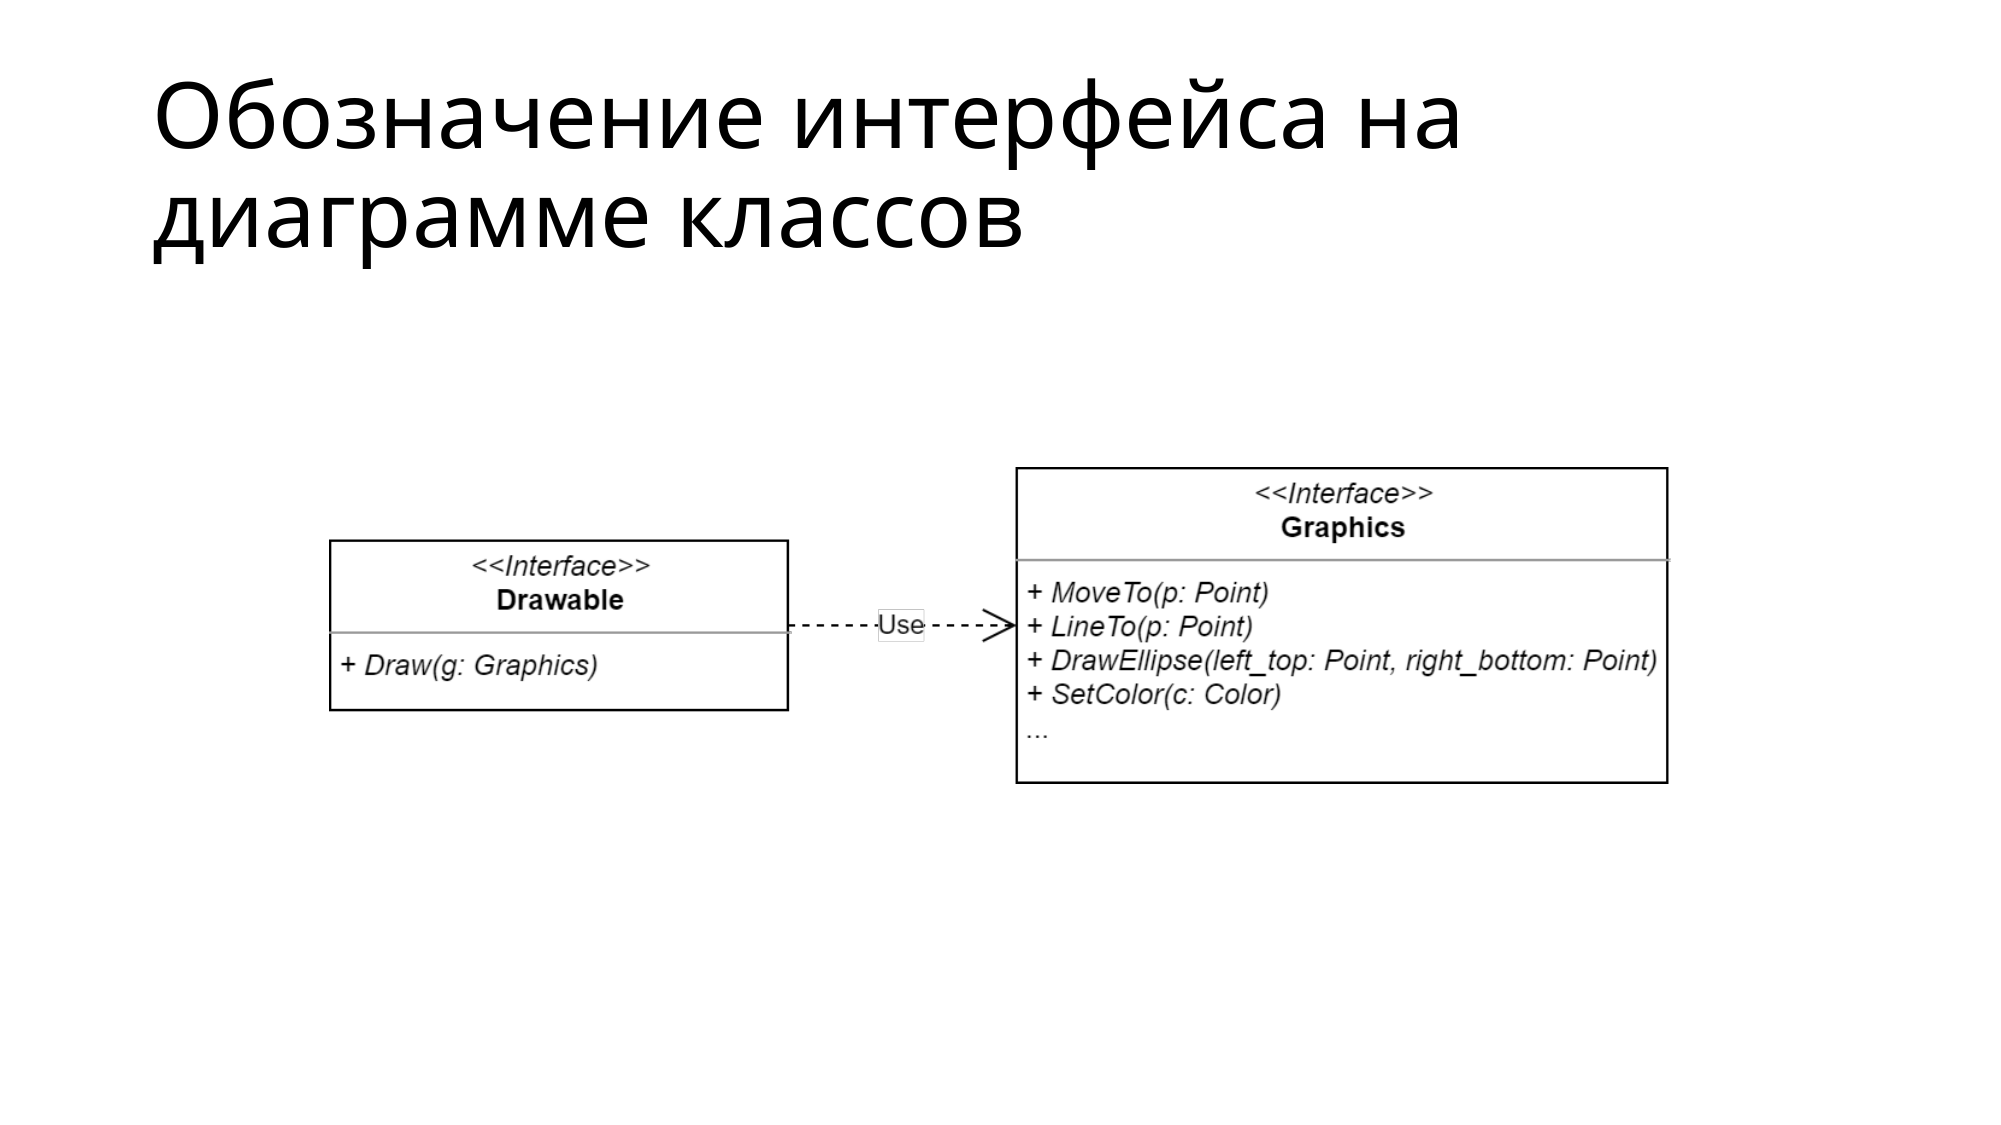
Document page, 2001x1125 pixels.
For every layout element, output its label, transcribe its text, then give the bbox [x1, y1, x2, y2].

title Обозначение интерфейса на диаграмме классов [137, 59, 1863, 278]
picture [329, 467, 1671, 784]
